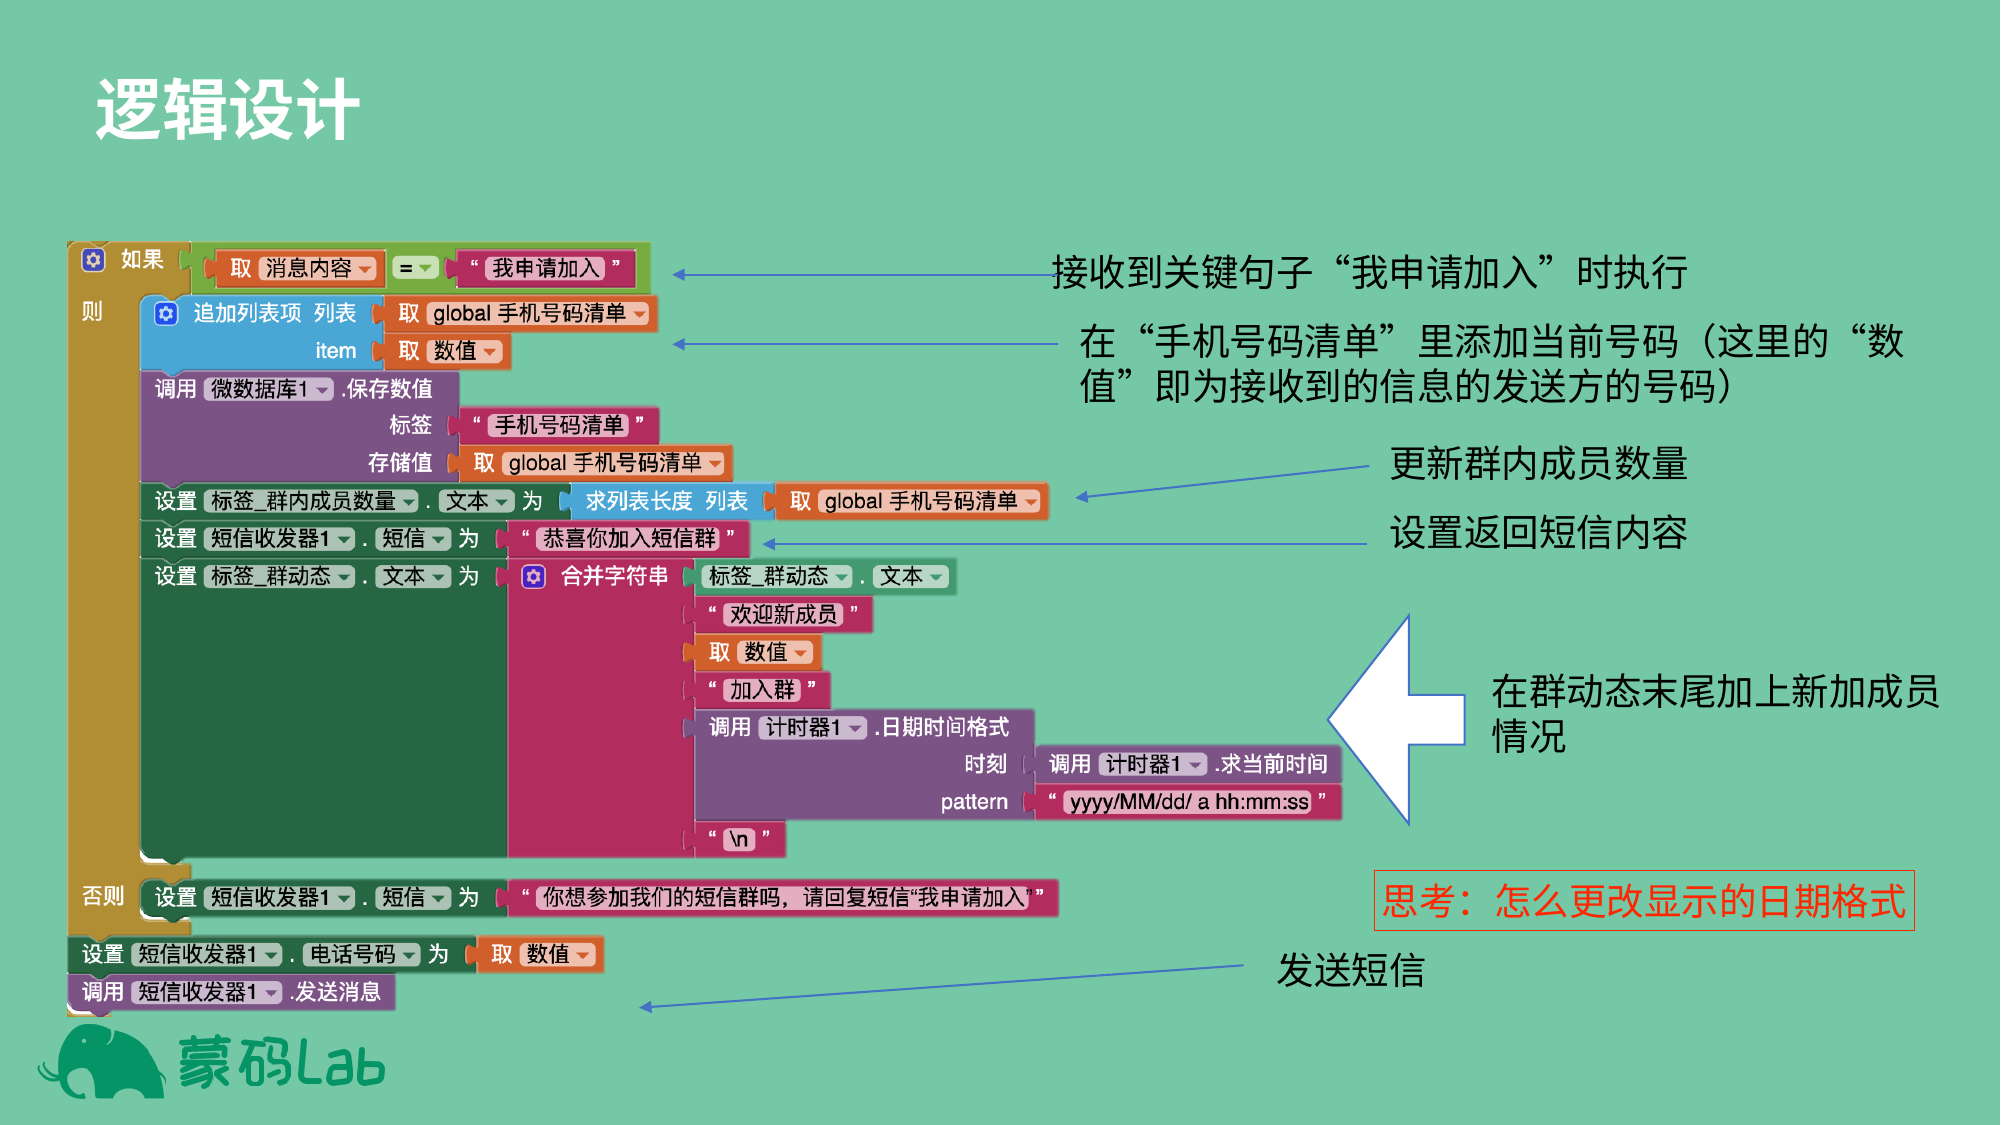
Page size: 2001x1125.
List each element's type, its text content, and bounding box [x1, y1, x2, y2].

text_box 发送短信 [1368, 939, 1435, 1000]
text_box [1368, 615, 1465, 824]
text_box 接收到关键句子“我申请加入”时执行 [1368, 241, 1697, 301]
text_box 更新群内成员数量 [1381, 432, 1698, 493]
list 逻辑设计 [80, 69, 846, 174]
text_box 在“手机号码清单”里添加当前号码（这里的“数值”即为接收到的信息的发送方的号码） [1368, 310, 1916, 416]
text_box 在群动态末尾加上新加成员情况 [1484, 660, 1971, 765]
picture [26, 241, 1368, 1108]
text_box 思考：怎么更改显示的日期格式 [1374, 870, 1915, 931]
text_box 设置返回短信内容 [1381, 502, 1698, 562]
